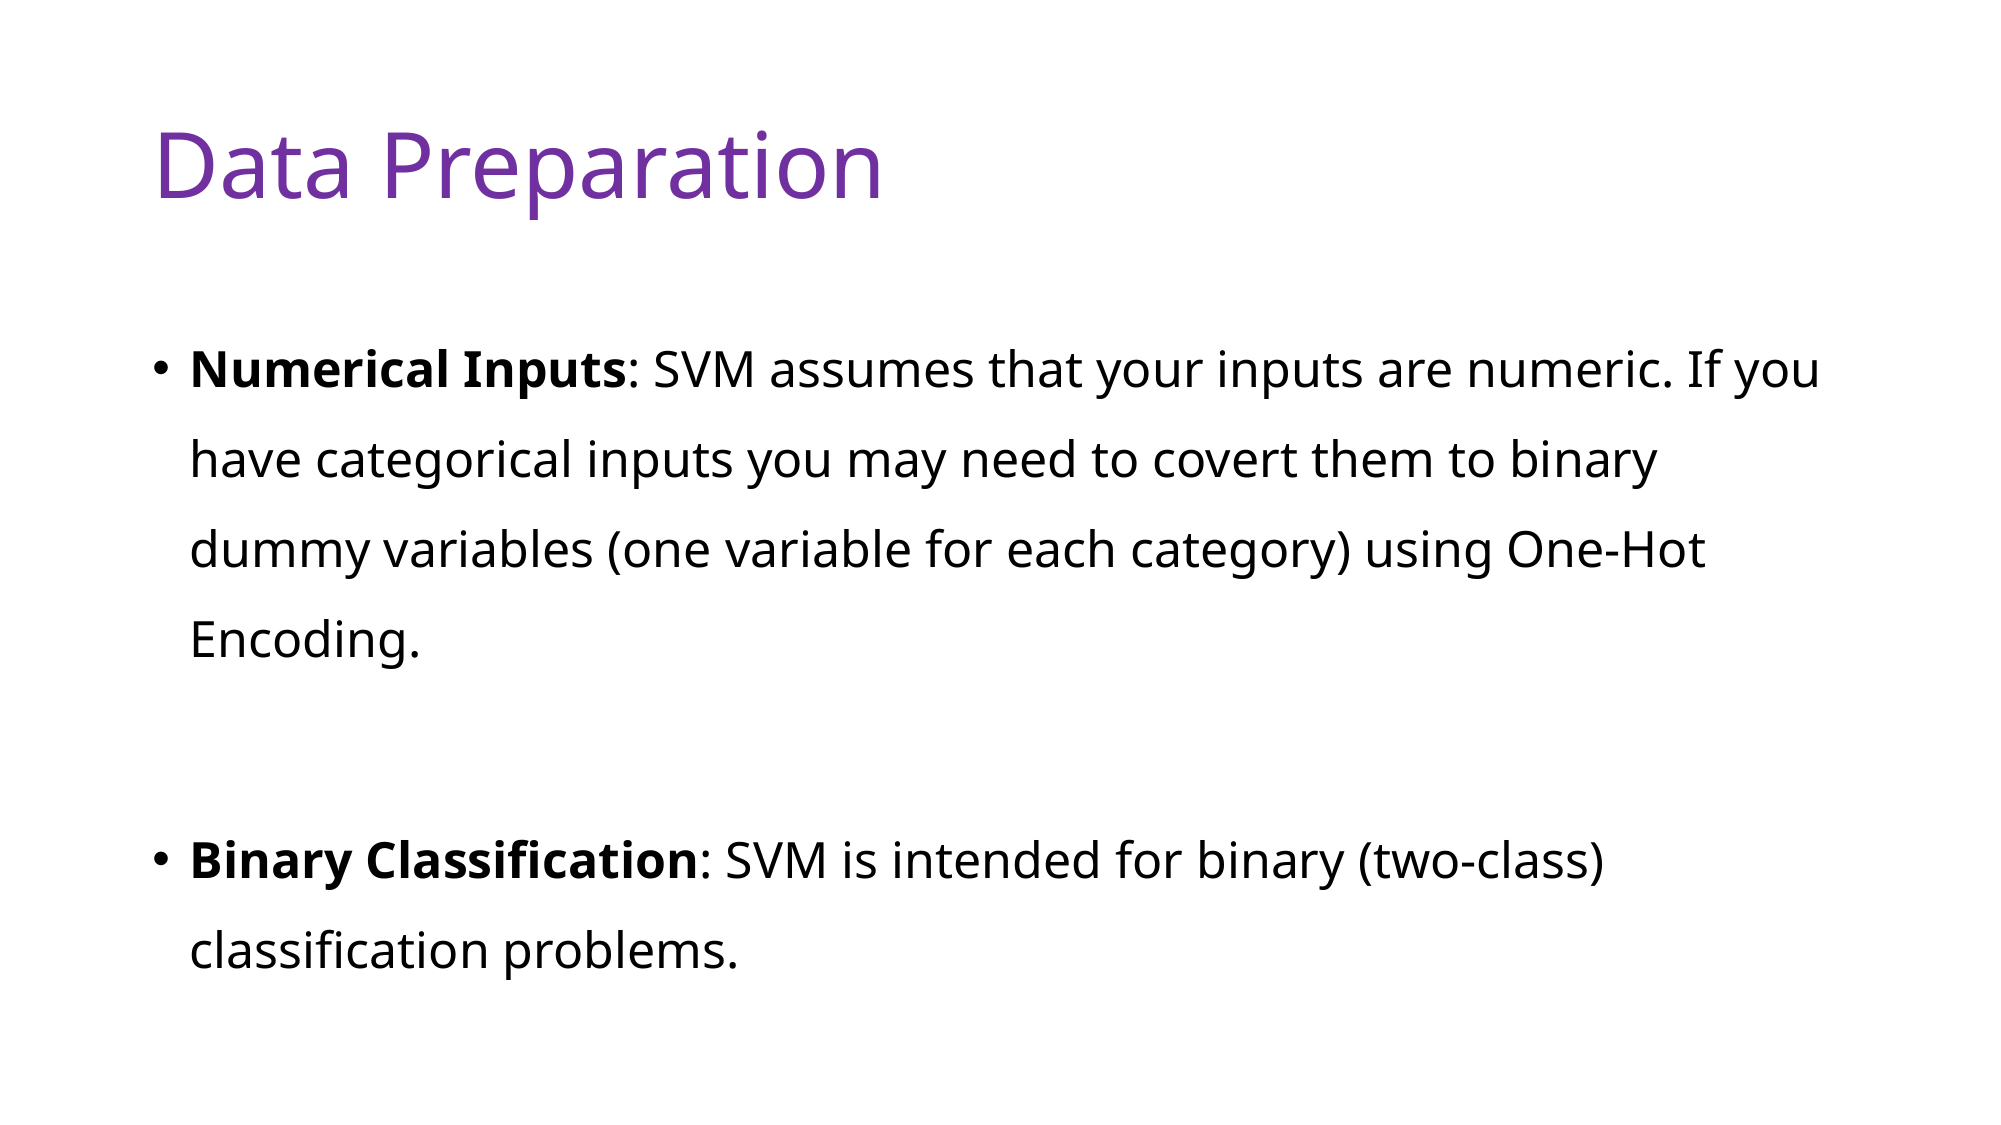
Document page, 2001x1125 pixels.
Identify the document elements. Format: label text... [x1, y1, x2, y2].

list Numerical Inputs: SVM assumes that your inputs are numeric. If you have categorical inputs you may need to covert them to binary dummy variables (one variable for each category) using One-Hot Encoding. Binary Classification: SVM is intended for binary (two-class) classification problems. [137, 299, 1863, 1014]
title Data Preparation [137, 59, 1863, 278]
